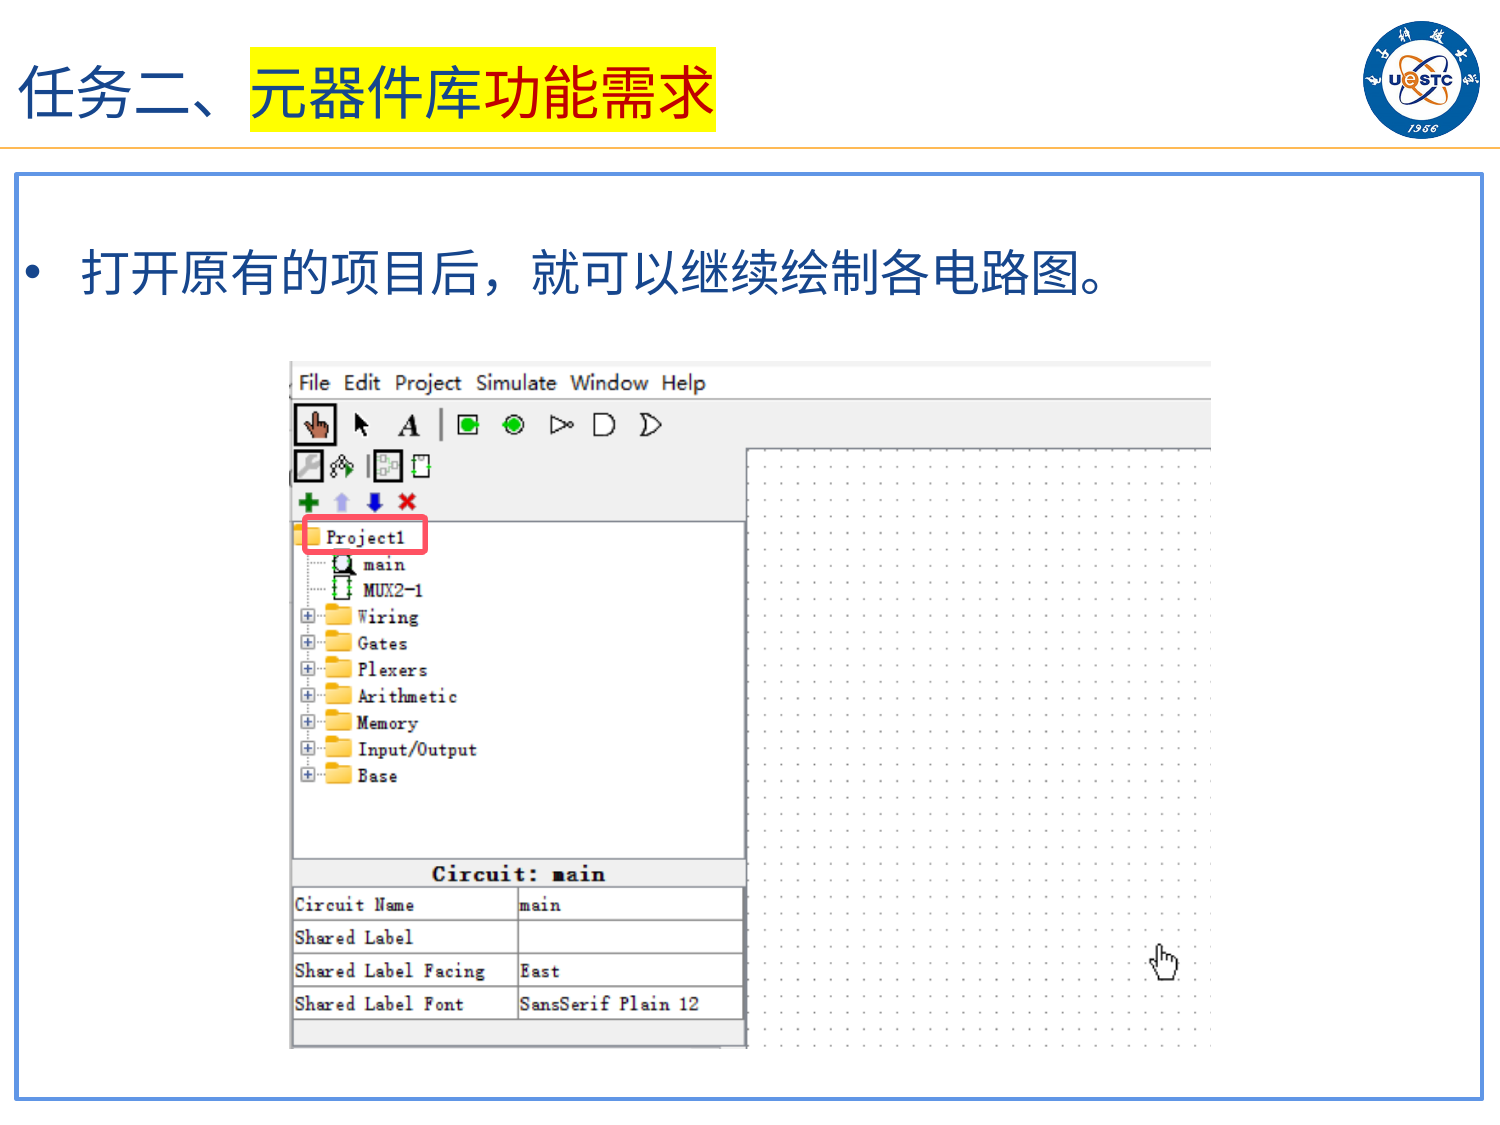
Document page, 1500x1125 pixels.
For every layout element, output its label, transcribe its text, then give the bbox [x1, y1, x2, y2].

picture [1363, 21, 1481, 139]
text_box 打开原有的项目后，就可以继续绘制各电路图。 [14, 172, 1484, 1101]
picture [289, 361, 1211, 1050]
text_box 任务二、元器件库功能需求 [9, 14, 1340, 134]
